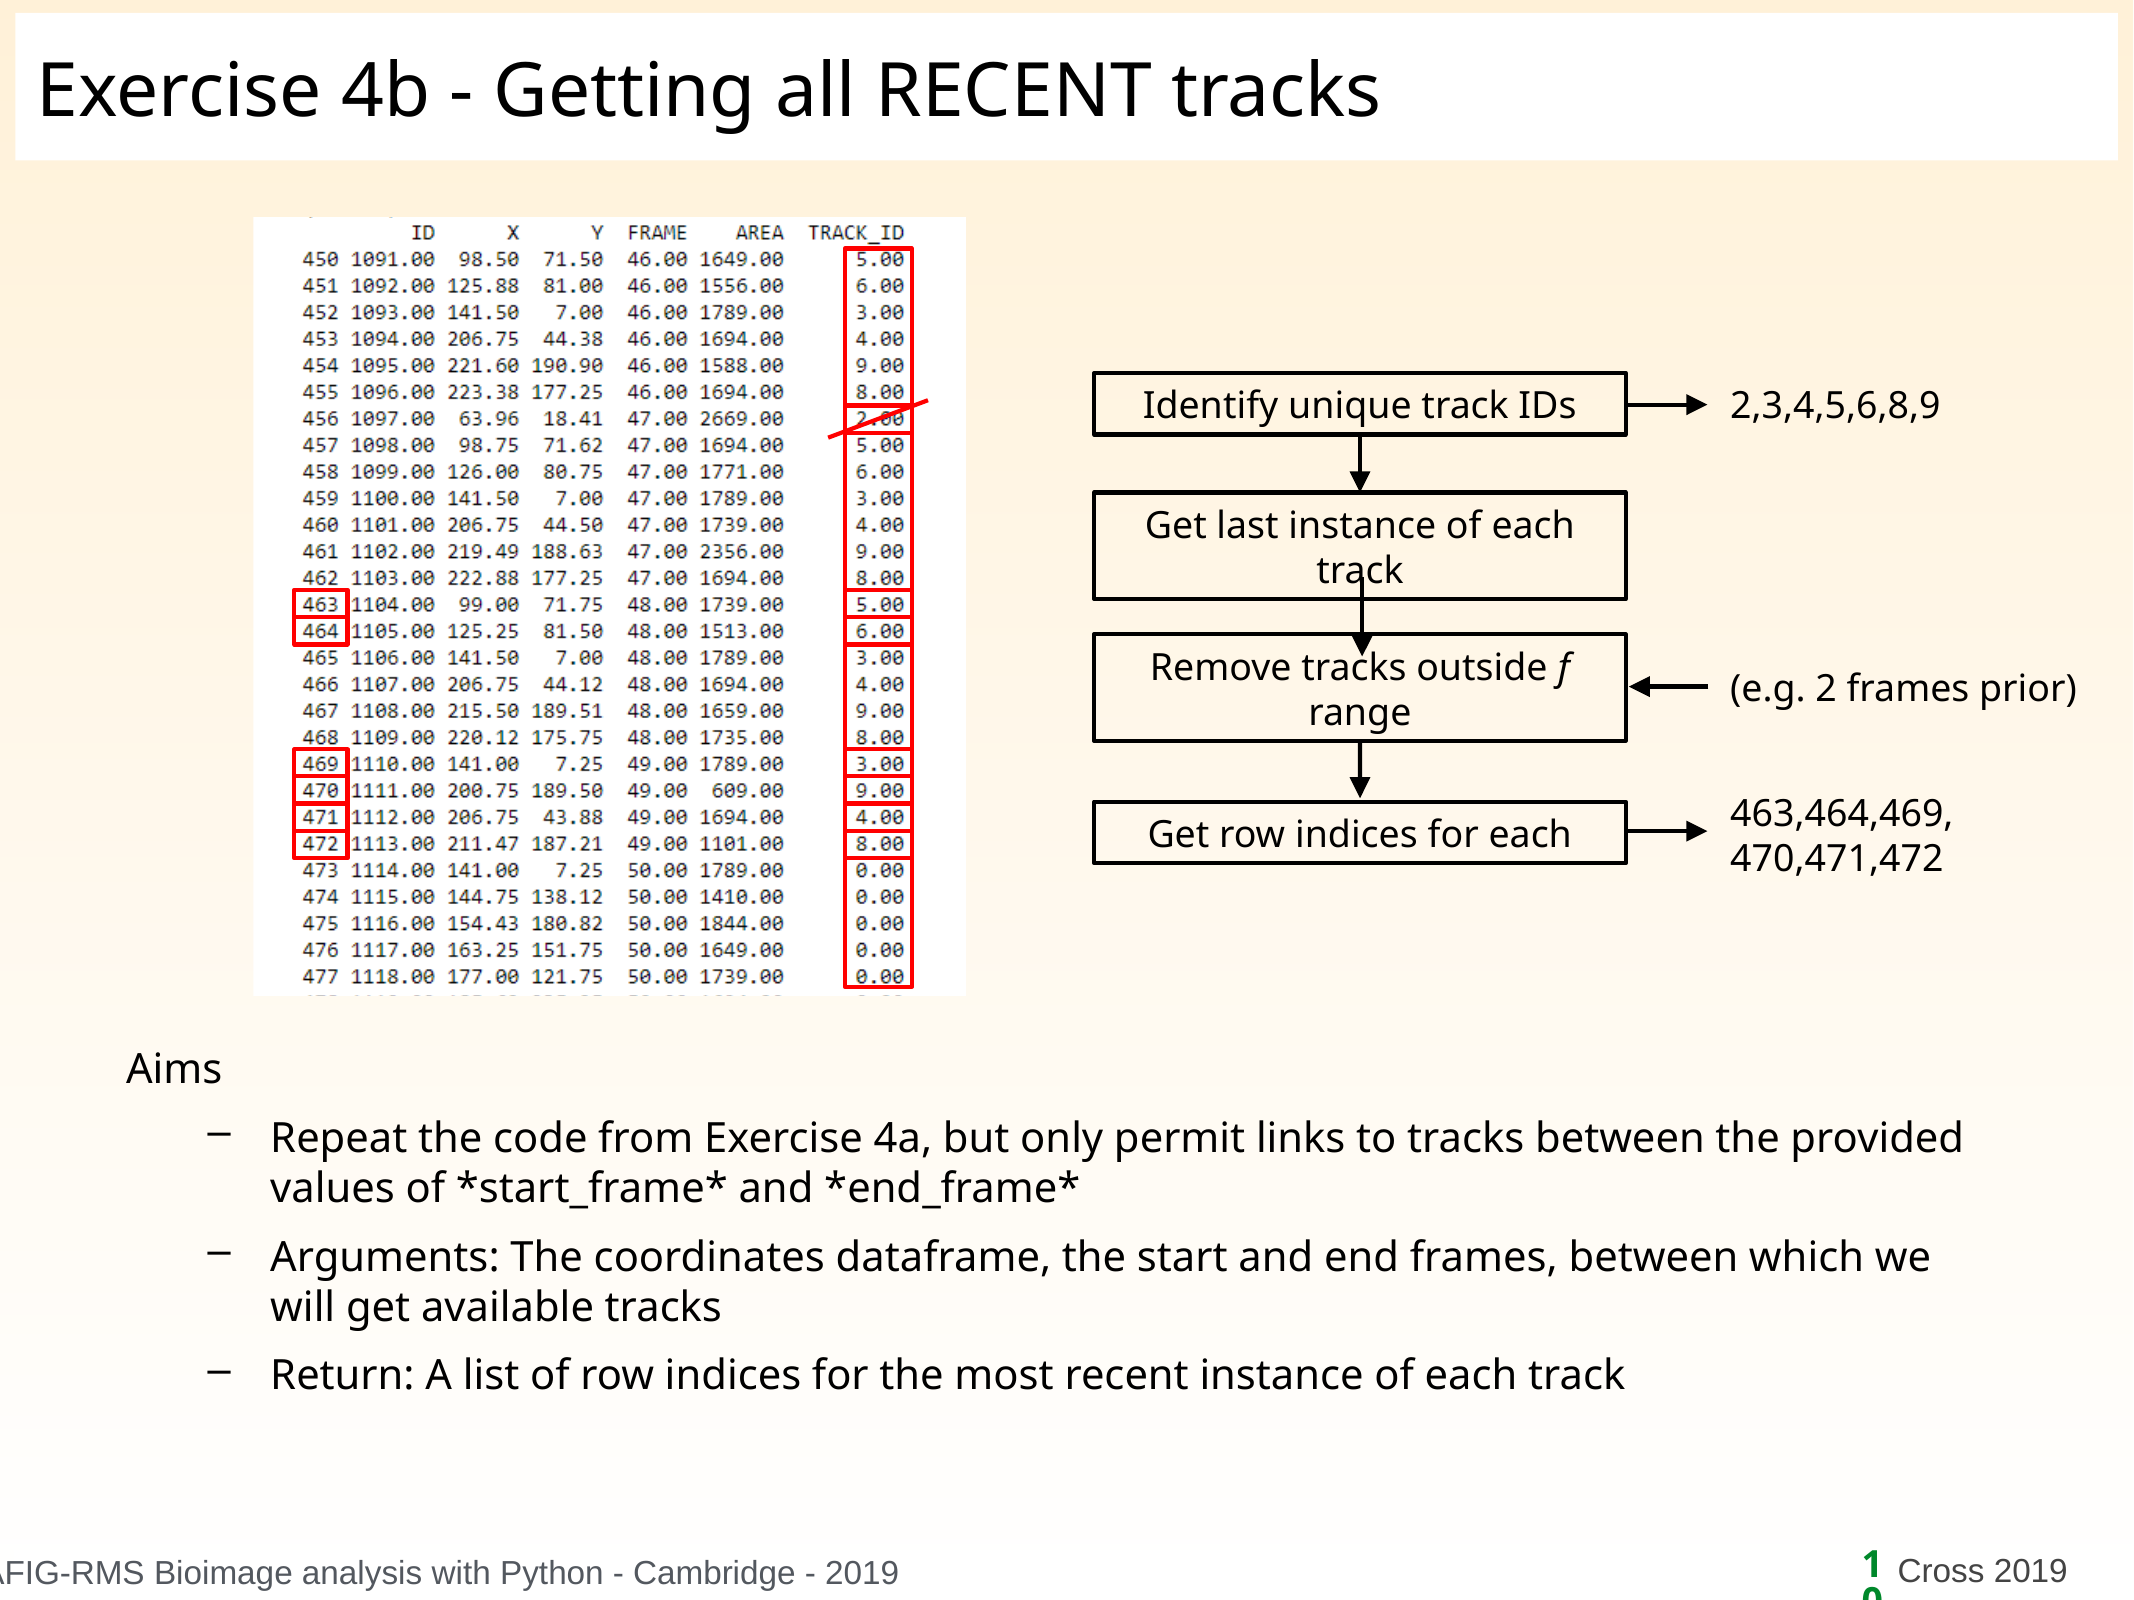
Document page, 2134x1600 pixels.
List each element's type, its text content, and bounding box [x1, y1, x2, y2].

text_box Remove tracks outside f range [1092, 632, 1628, 743]
picture [253, 217, 967, 996]
title Exercise 4b - Getting all RECENT tracks [14, 12, 2119, 161]
text_box Get last instance of each track [1092, 490, 1628, 601]
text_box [1628, 654, 2090, 718]
text_box Identify unique track IDs [1092, 371, 1625, 437]
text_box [1627, 371, 1970, 435]
slide_number 10 [1849, 1527, 1897, 1599]
list Aims Repeat the code from Exercise 4a, but only permit links to tracks between the provided values of *start_frame* and *end_frame* Arguments: The coordinates dataframe, the start and end frames, between which we will get available tracks Return: A list of row indices for the most recent instance of each track [113, 1029, 2020, 1422]
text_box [827, 399, 929, 438]
text_box Get row indices for each [1092, 800, 1622, 865]
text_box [1627, 779, 1970, 888]
